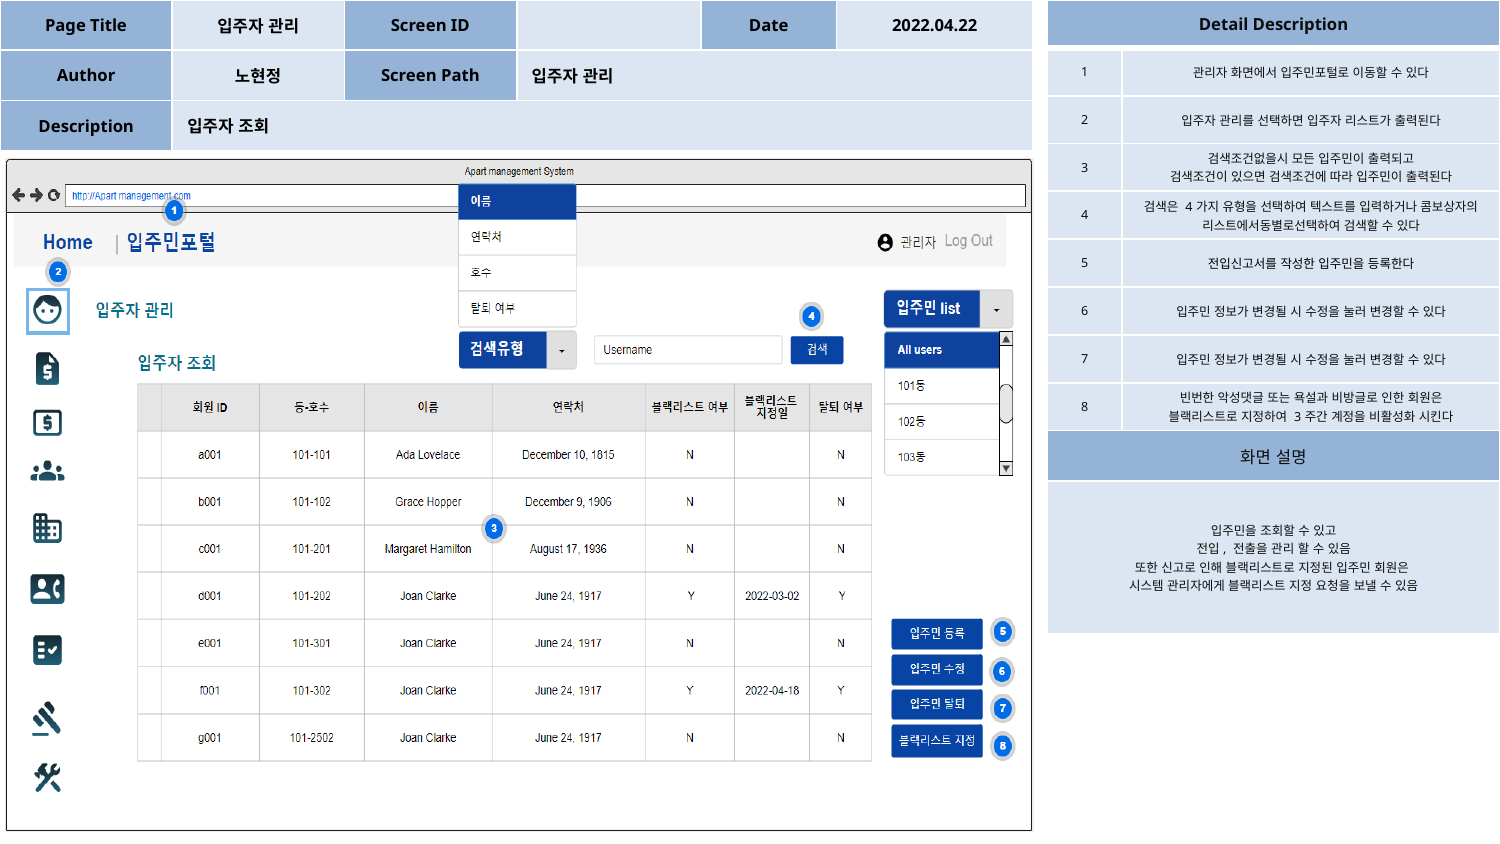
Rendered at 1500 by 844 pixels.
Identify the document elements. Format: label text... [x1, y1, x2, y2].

table_cell 검색조건없을시 모든 입주민이 출력되고 검색조건이 있으면 검색조건에 따라 입주민이 출력된다 [1123, 144, 1499, 190]
table_cell 3 [1048, 144, 1121, 190]
table_cell 검색은 4가지 유형을 선택하여 텍스트를 입력하거나 콤보상자의 리스트에서동별로선택하여 검색할 수 있다 [1123, 192, 1499, 238]
table_cell 2 [1048, 97, 1121, 143]
table_header 2022.04.22 [837, 1, 1032, 49]
table_cell 관리자 화면에서 입주민포털로 이동할 수 있다 [1123, 51, 1499, 95]
table_cell 4 [1048, 192, 1121, 238]
table_cell 입주민 정보가 변경될 시 수정을 눌러 변경할 수 있다 [1123, 288, 1499, 334]
table_header 입주자 관리 [173, 1, 344, 49]
table_cell 입주자 관리 [518, 51, 1032, 100]
table_header Page Title [1, 1, 171, 49]
table_header [518, 1, 700, 49]
table_cell Screen Path [345, 51, 516, 100]
table_cell 7 [1048, 336, 1121, 382]
table_cell Author [1, 51, 171, 100]
table_cell 화면 설명 [1048, 431, 1499, 480]
table_header Screen ID [345, 1, 516, 49]
table_header Date [702, 1, 836, 49]
table_cell 입주민을 조회할 수 있고 전입, 전출을 관리 할 수 있음 또한 신고로 인해 블랙리스트로 지정된 입주민 회원은 시스템 관리자에게 블랙리스트 지정 요청을 보낼 수 있음 [1048, 482, 1499, 633]
table_cell 1 [1048, 51, 1121, 95]
table_cell 빈번한 악성댓글 또는 욕설과 비방글로 인한 회원은 블랙리스트로 지정하여 3주간 계정을 비활성화 시킨다 [1123, 384, 1499, 430]
table_cell 노현정 [173, 51, 344, 100]
picture [5, 158, 1034, 832]
table_cell 8 [1048, 384, 1121, 430]
table_cell 6 [1048, 288, 1121, 334]
table_cell 전입신고서를 작성한 입주민을 등록한다 [1123, 240, 1499, 286]
table_cell 입주자 관리를 선택하면 입주자 리스트가 출력된다 [1123, 97, 1499, 143]
table_cell 입주자 조회 [173, 101, 1032, 150]
table_cell Description [1, 101, 171, 150]
table_cell 5 [1048, 240, 1121, 286]
table_cell 입주민 정보가 변경될 시 수정을 눌러 변경할 수 있다 [1123, 336, 1499, 382]
table_header Detail Description [1048, 1, 1499, 45]
